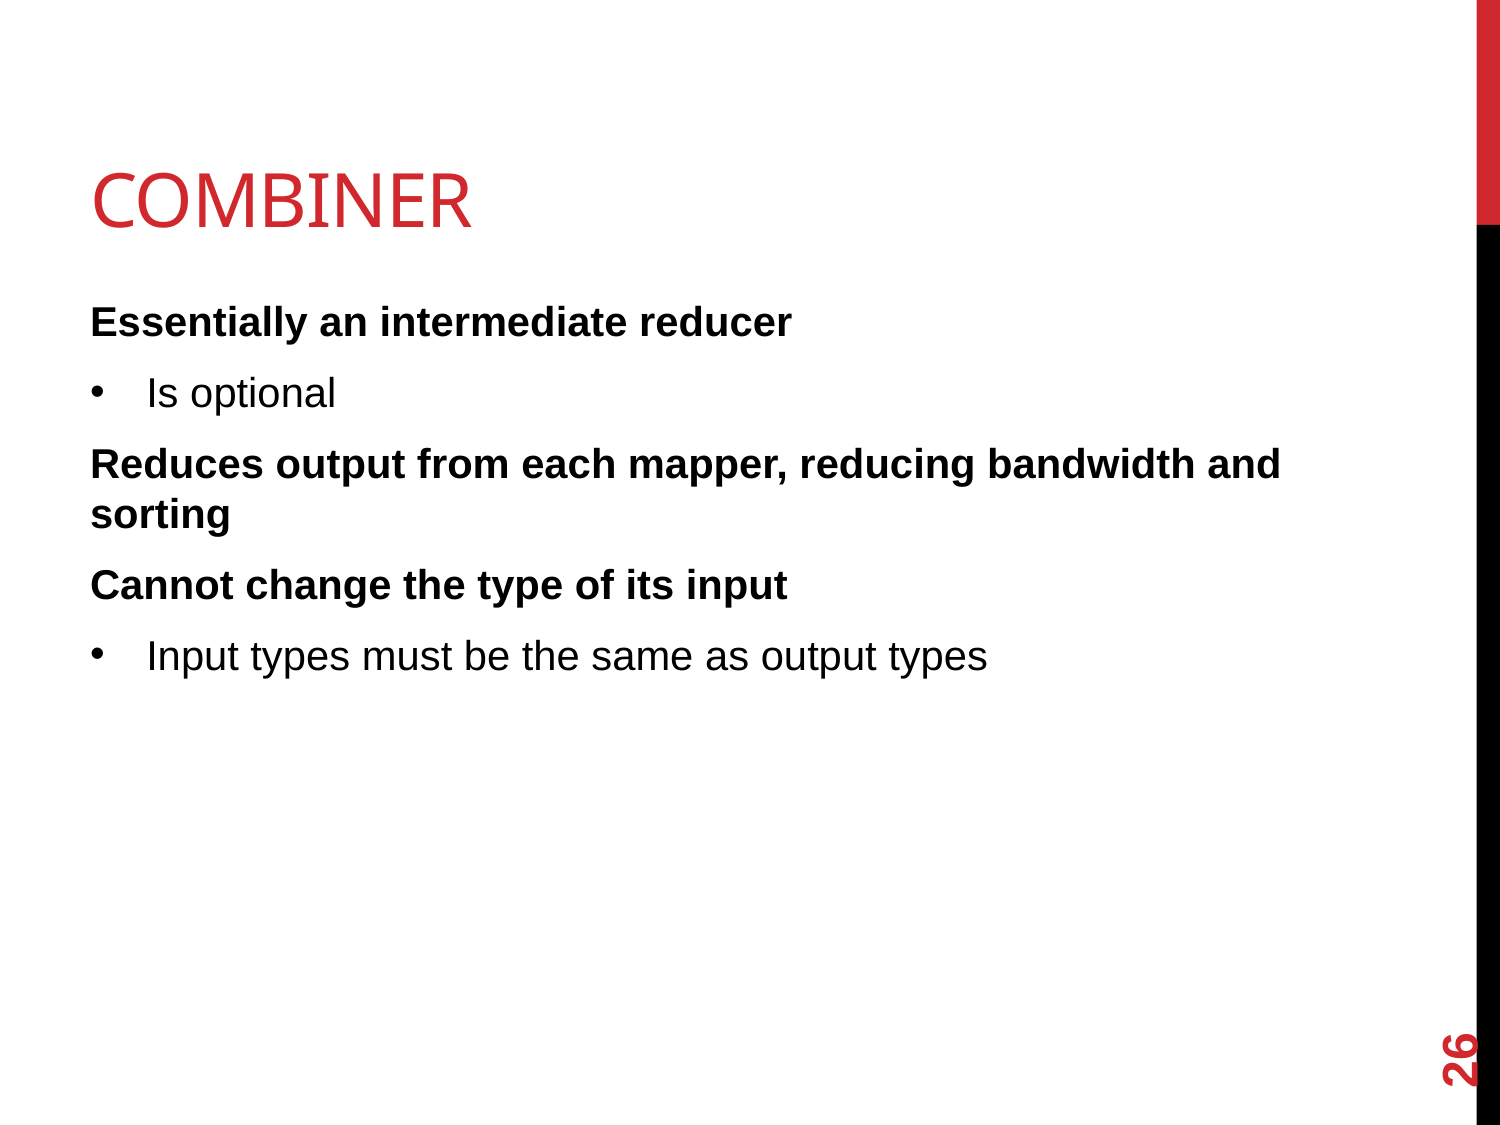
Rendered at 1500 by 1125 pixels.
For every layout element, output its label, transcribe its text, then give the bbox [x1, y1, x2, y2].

title Combiner [75, 25, 1025, 250]
slide_number 26 [1427, 887, 1488, 1104]
list Essentially an intermediate reducer Is optional Reduces output from each mapper, reducing bandwidth and sorting Cannot change the type of its input Input types must be the same as output types [75, 287, 1325, 1005]
